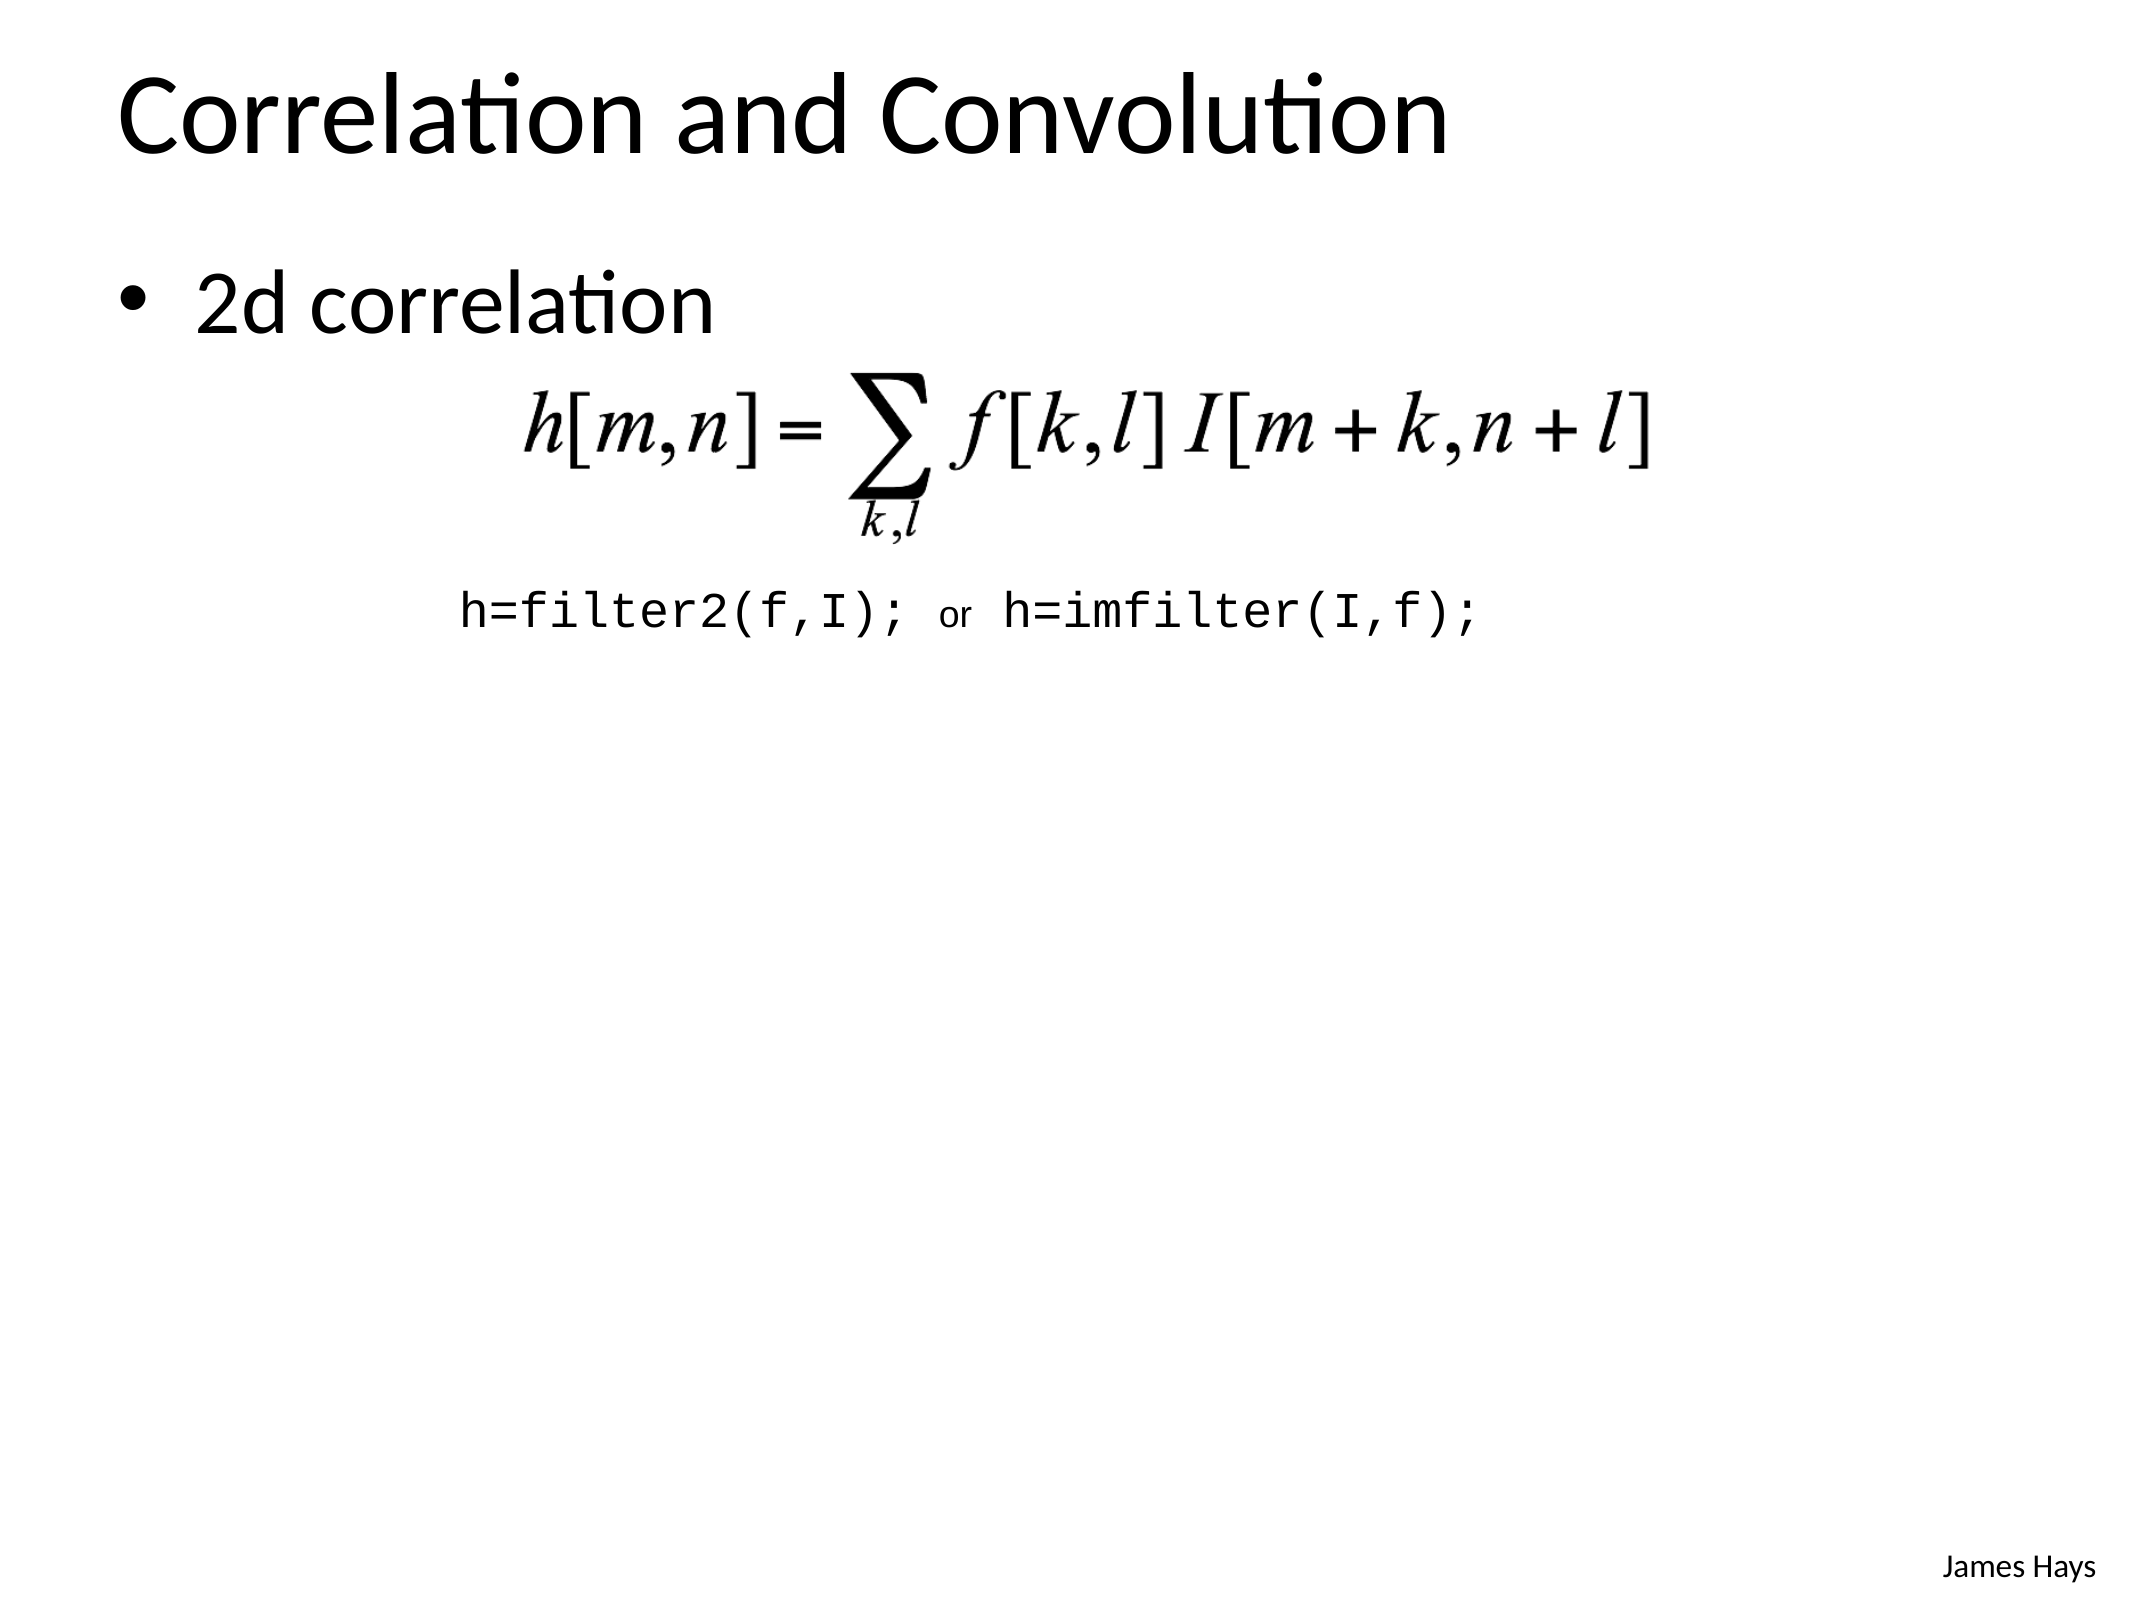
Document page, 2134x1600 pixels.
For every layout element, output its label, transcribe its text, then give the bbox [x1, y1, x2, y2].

list 2d correlation [106, 230, 2028, 1565]
text_box h=filter2(f,I); or h=imfilter(I,f); [373, 567, 2063, 649]
picture [510, 356, 1677, 561]
text_box James Hays [1932, 1533, 2108, 1595]
title Correlation and Convolution [106, 0, 2028, 214]
